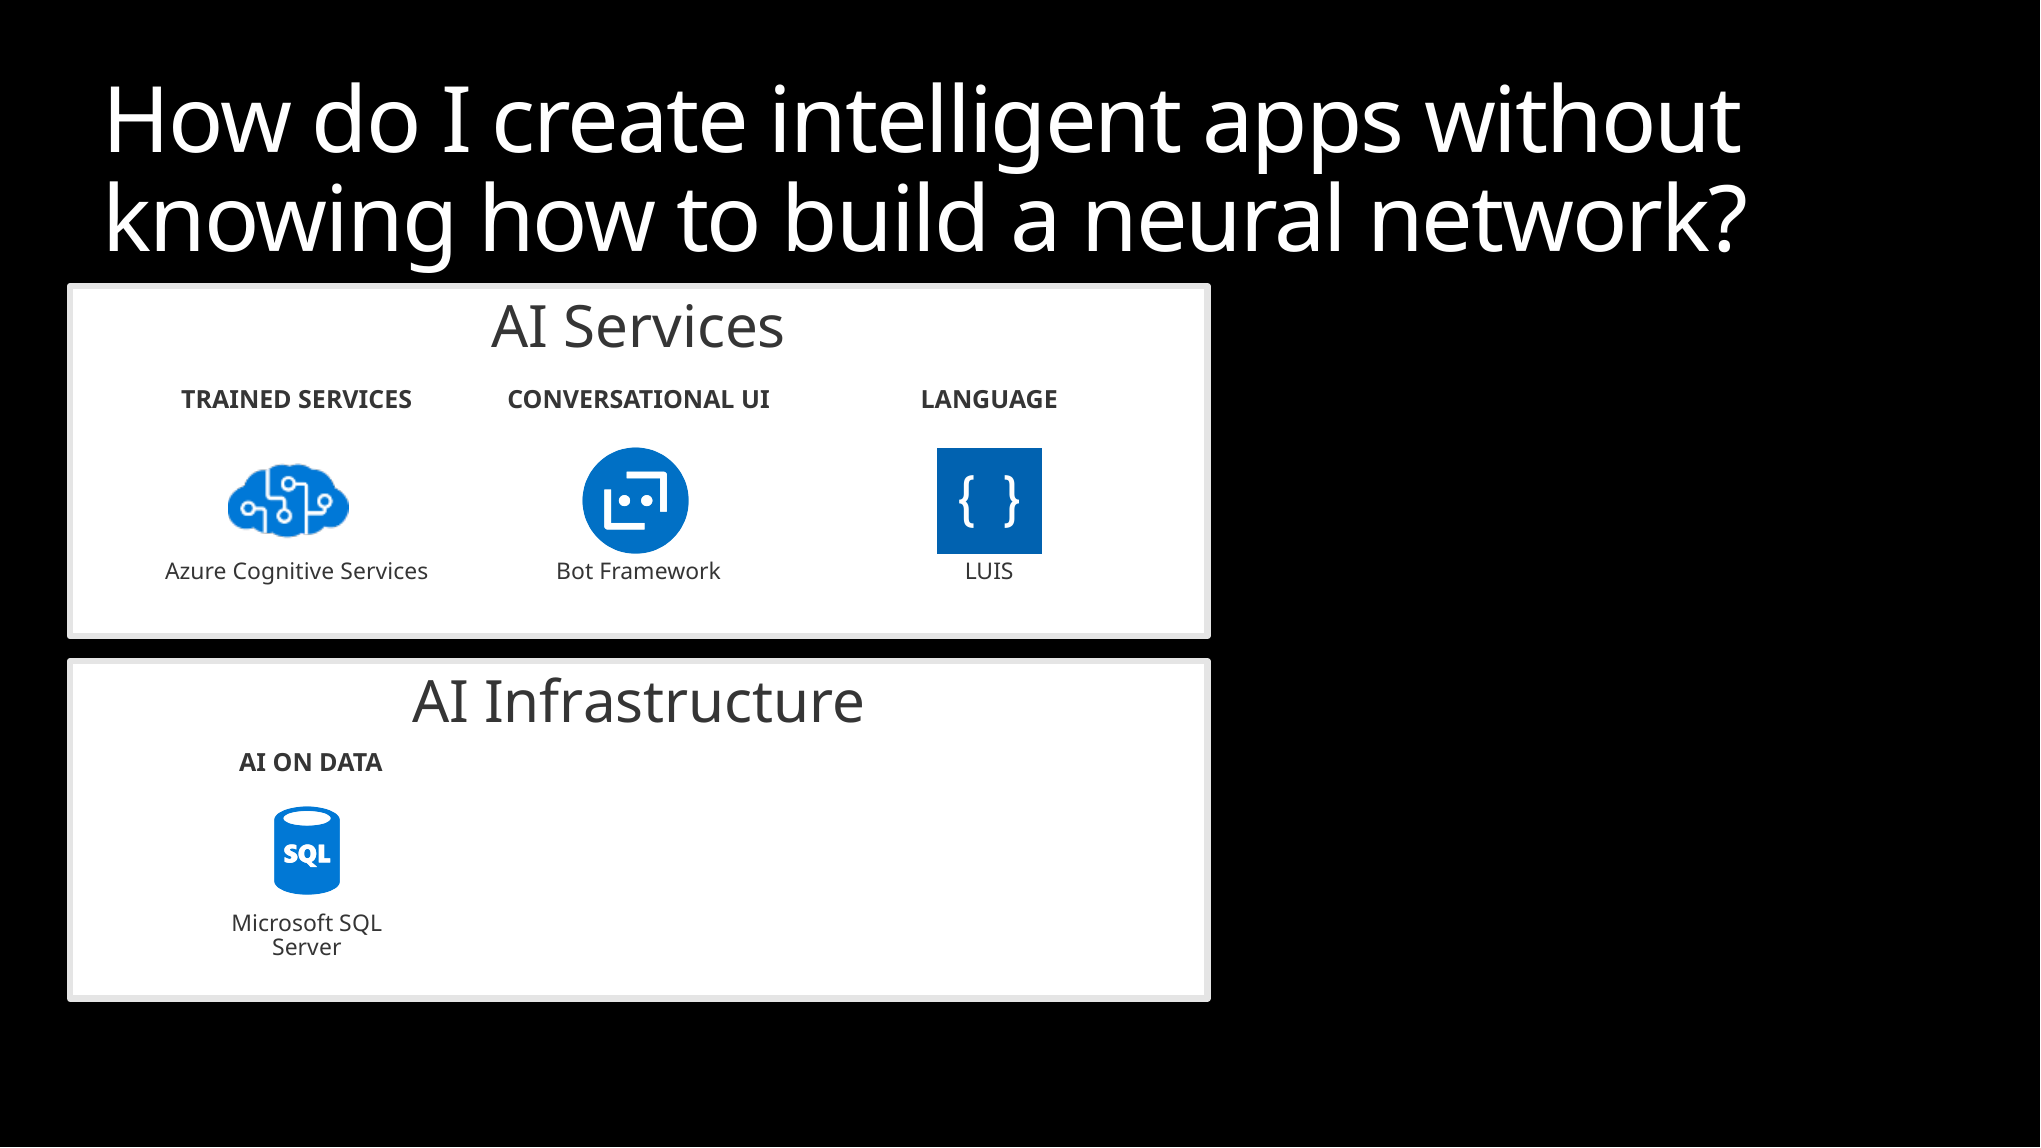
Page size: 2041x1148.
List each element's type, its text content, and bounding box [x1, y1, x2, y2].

text_box AI ON DATA [208, 736, 413, 791]
picture [936, 448, 1042, 554]
text_box Azure Cognitive Services [135, 547, 459, 597]
text_box Microsoft SQL Server [201, 887, 413, 985]
text_box How do I create intelligent apps without knowing how to build a neural network? [87, 65, 1953, 159]
text_box [69, 660, 1208, 999]
text_box LUIS [934, 547, 1044, 597]
text_box TRAINED SERVICES [151, 373, 443, 428]
text_box LANGUAGE [890, 373, 1088, 428]
text_box AI Infrastructure [382, 648, 896, 760]
picture [228, 440, 350, 562]
text_box Bot Framework [526, 547, 752, 597]
picture [262, 806, 351, 895]
text_box CONVERSATIONAL UI [477, 385, 801, 428]
text_box AI Services [461, 273, 816, 385]
text_box [69, 285, 1208, 637]
picture [582, 447, 689, 555]
